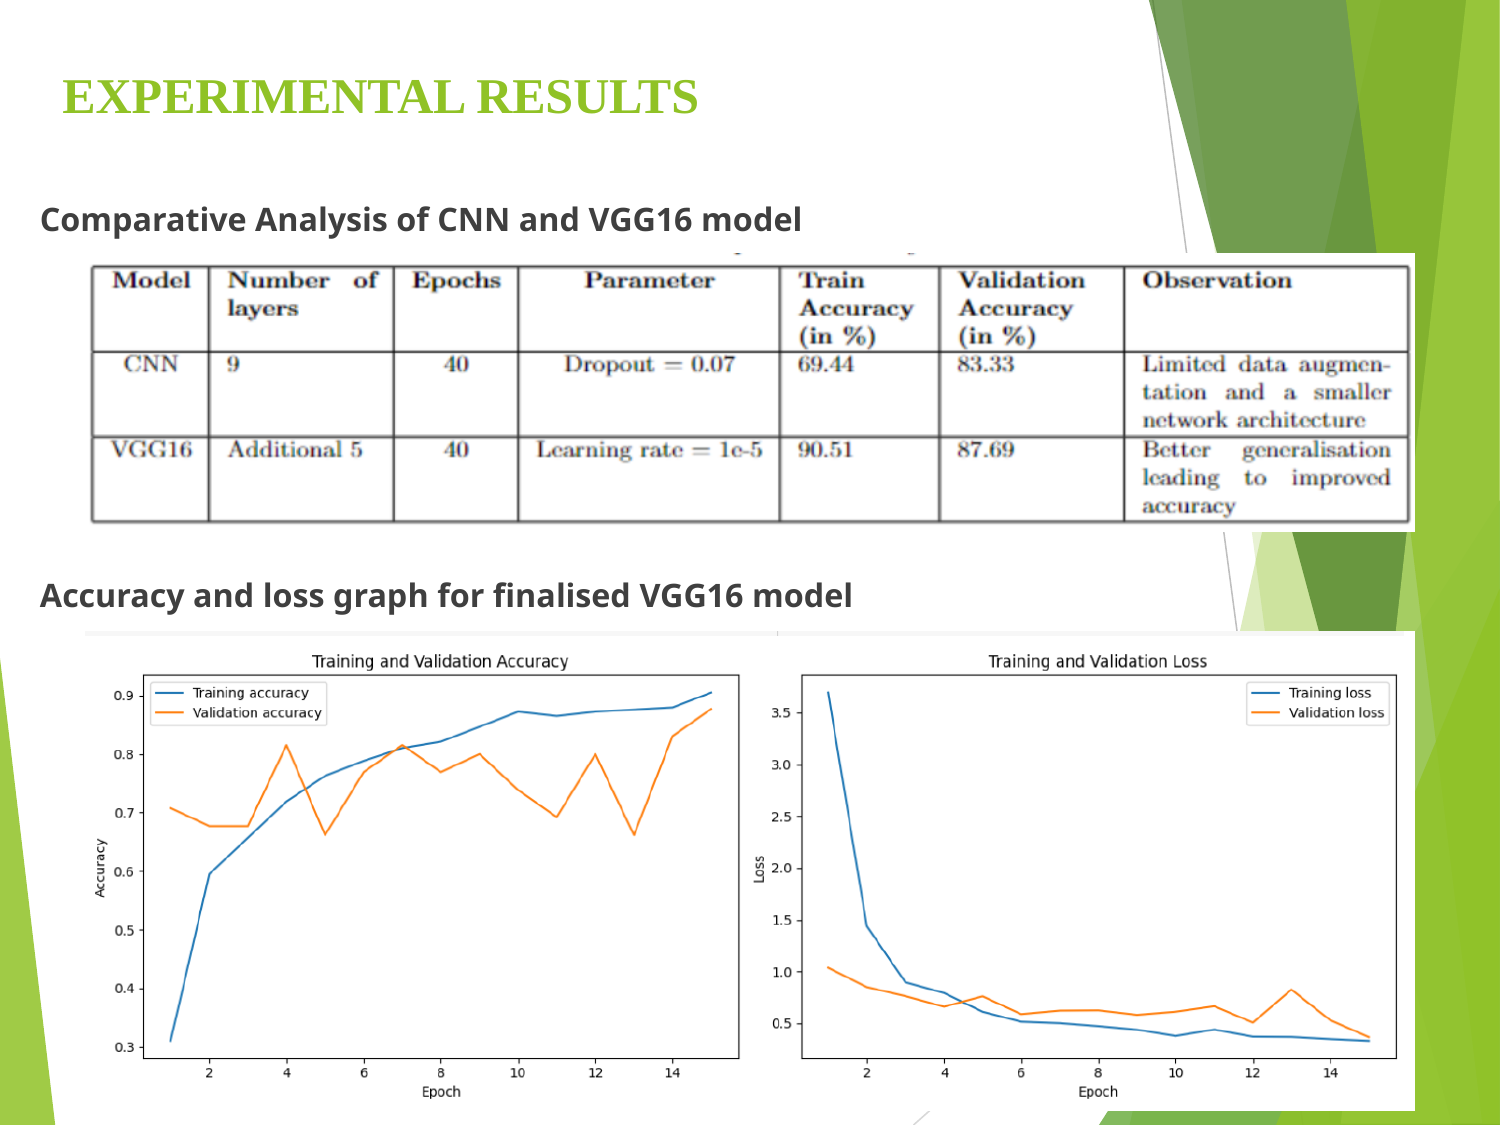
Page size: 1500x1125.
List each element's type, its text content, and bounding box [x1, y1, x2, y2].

text_box Accuracy and loss graph for finalised VGG16 model [24, 560, 1444, 629]
text_box Comparative Analysis of CNN and VGG16 model [24, 184, 1160, 254]
picture [85, 631, 1415, 1111]
text_box EXPERIMENTAL RESULTS [47, 55, 762, 132]
picture [85, 253, 1415, 532]
text_box [854, 1118, 1160, 1125]
